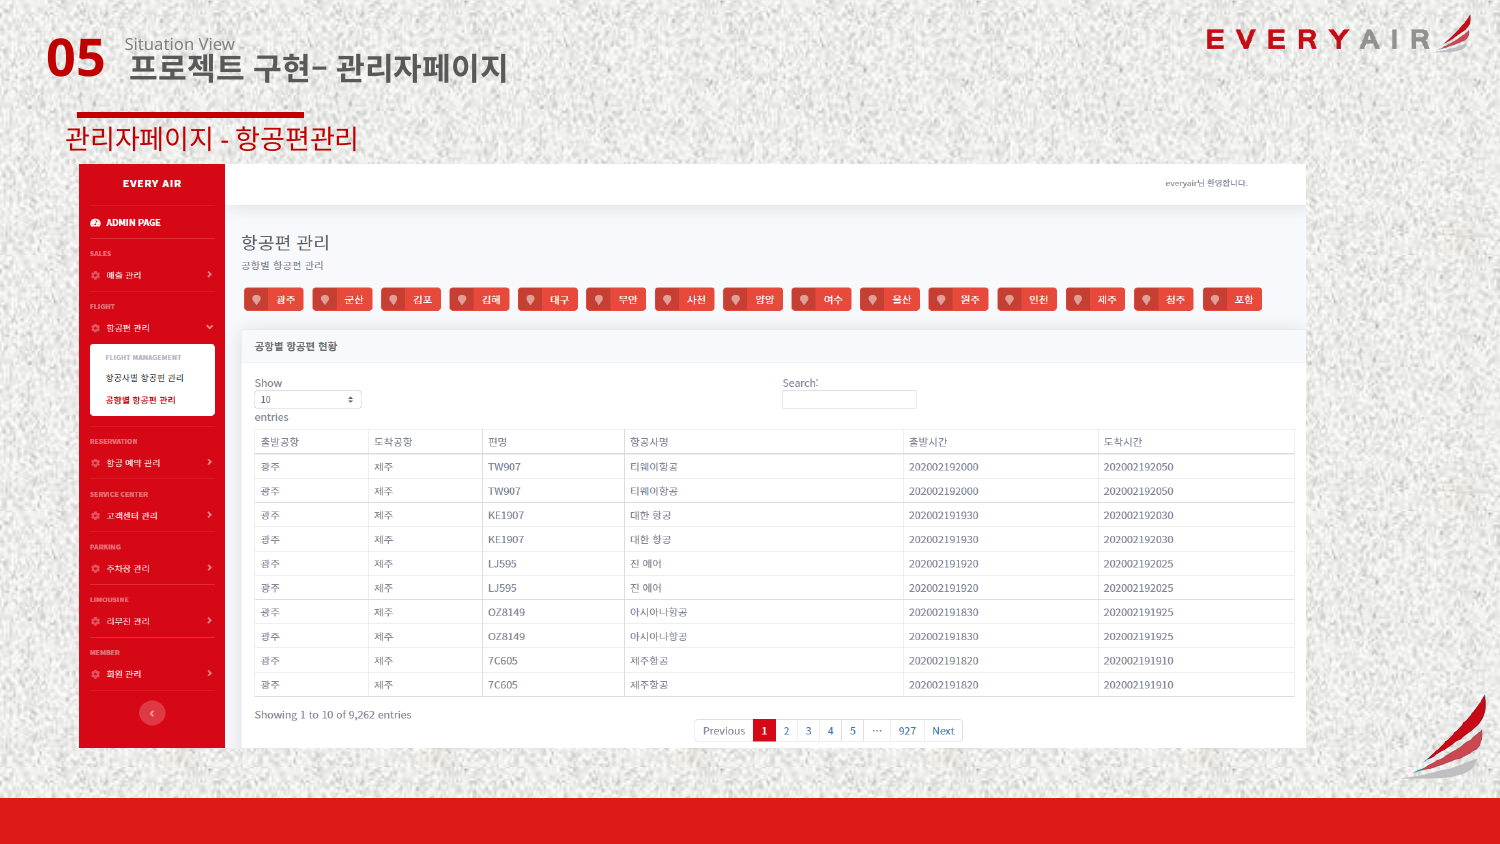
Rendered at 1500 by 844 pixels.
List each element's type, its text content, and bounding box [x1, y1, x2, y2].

text_box 05 [17, 16, 136, 95]
text_box [0, 798, 1500, 844]
picture [0, 0, 1500, 798]
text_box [100, 26, 540, 96]
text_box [64, 114, 361, 163]
